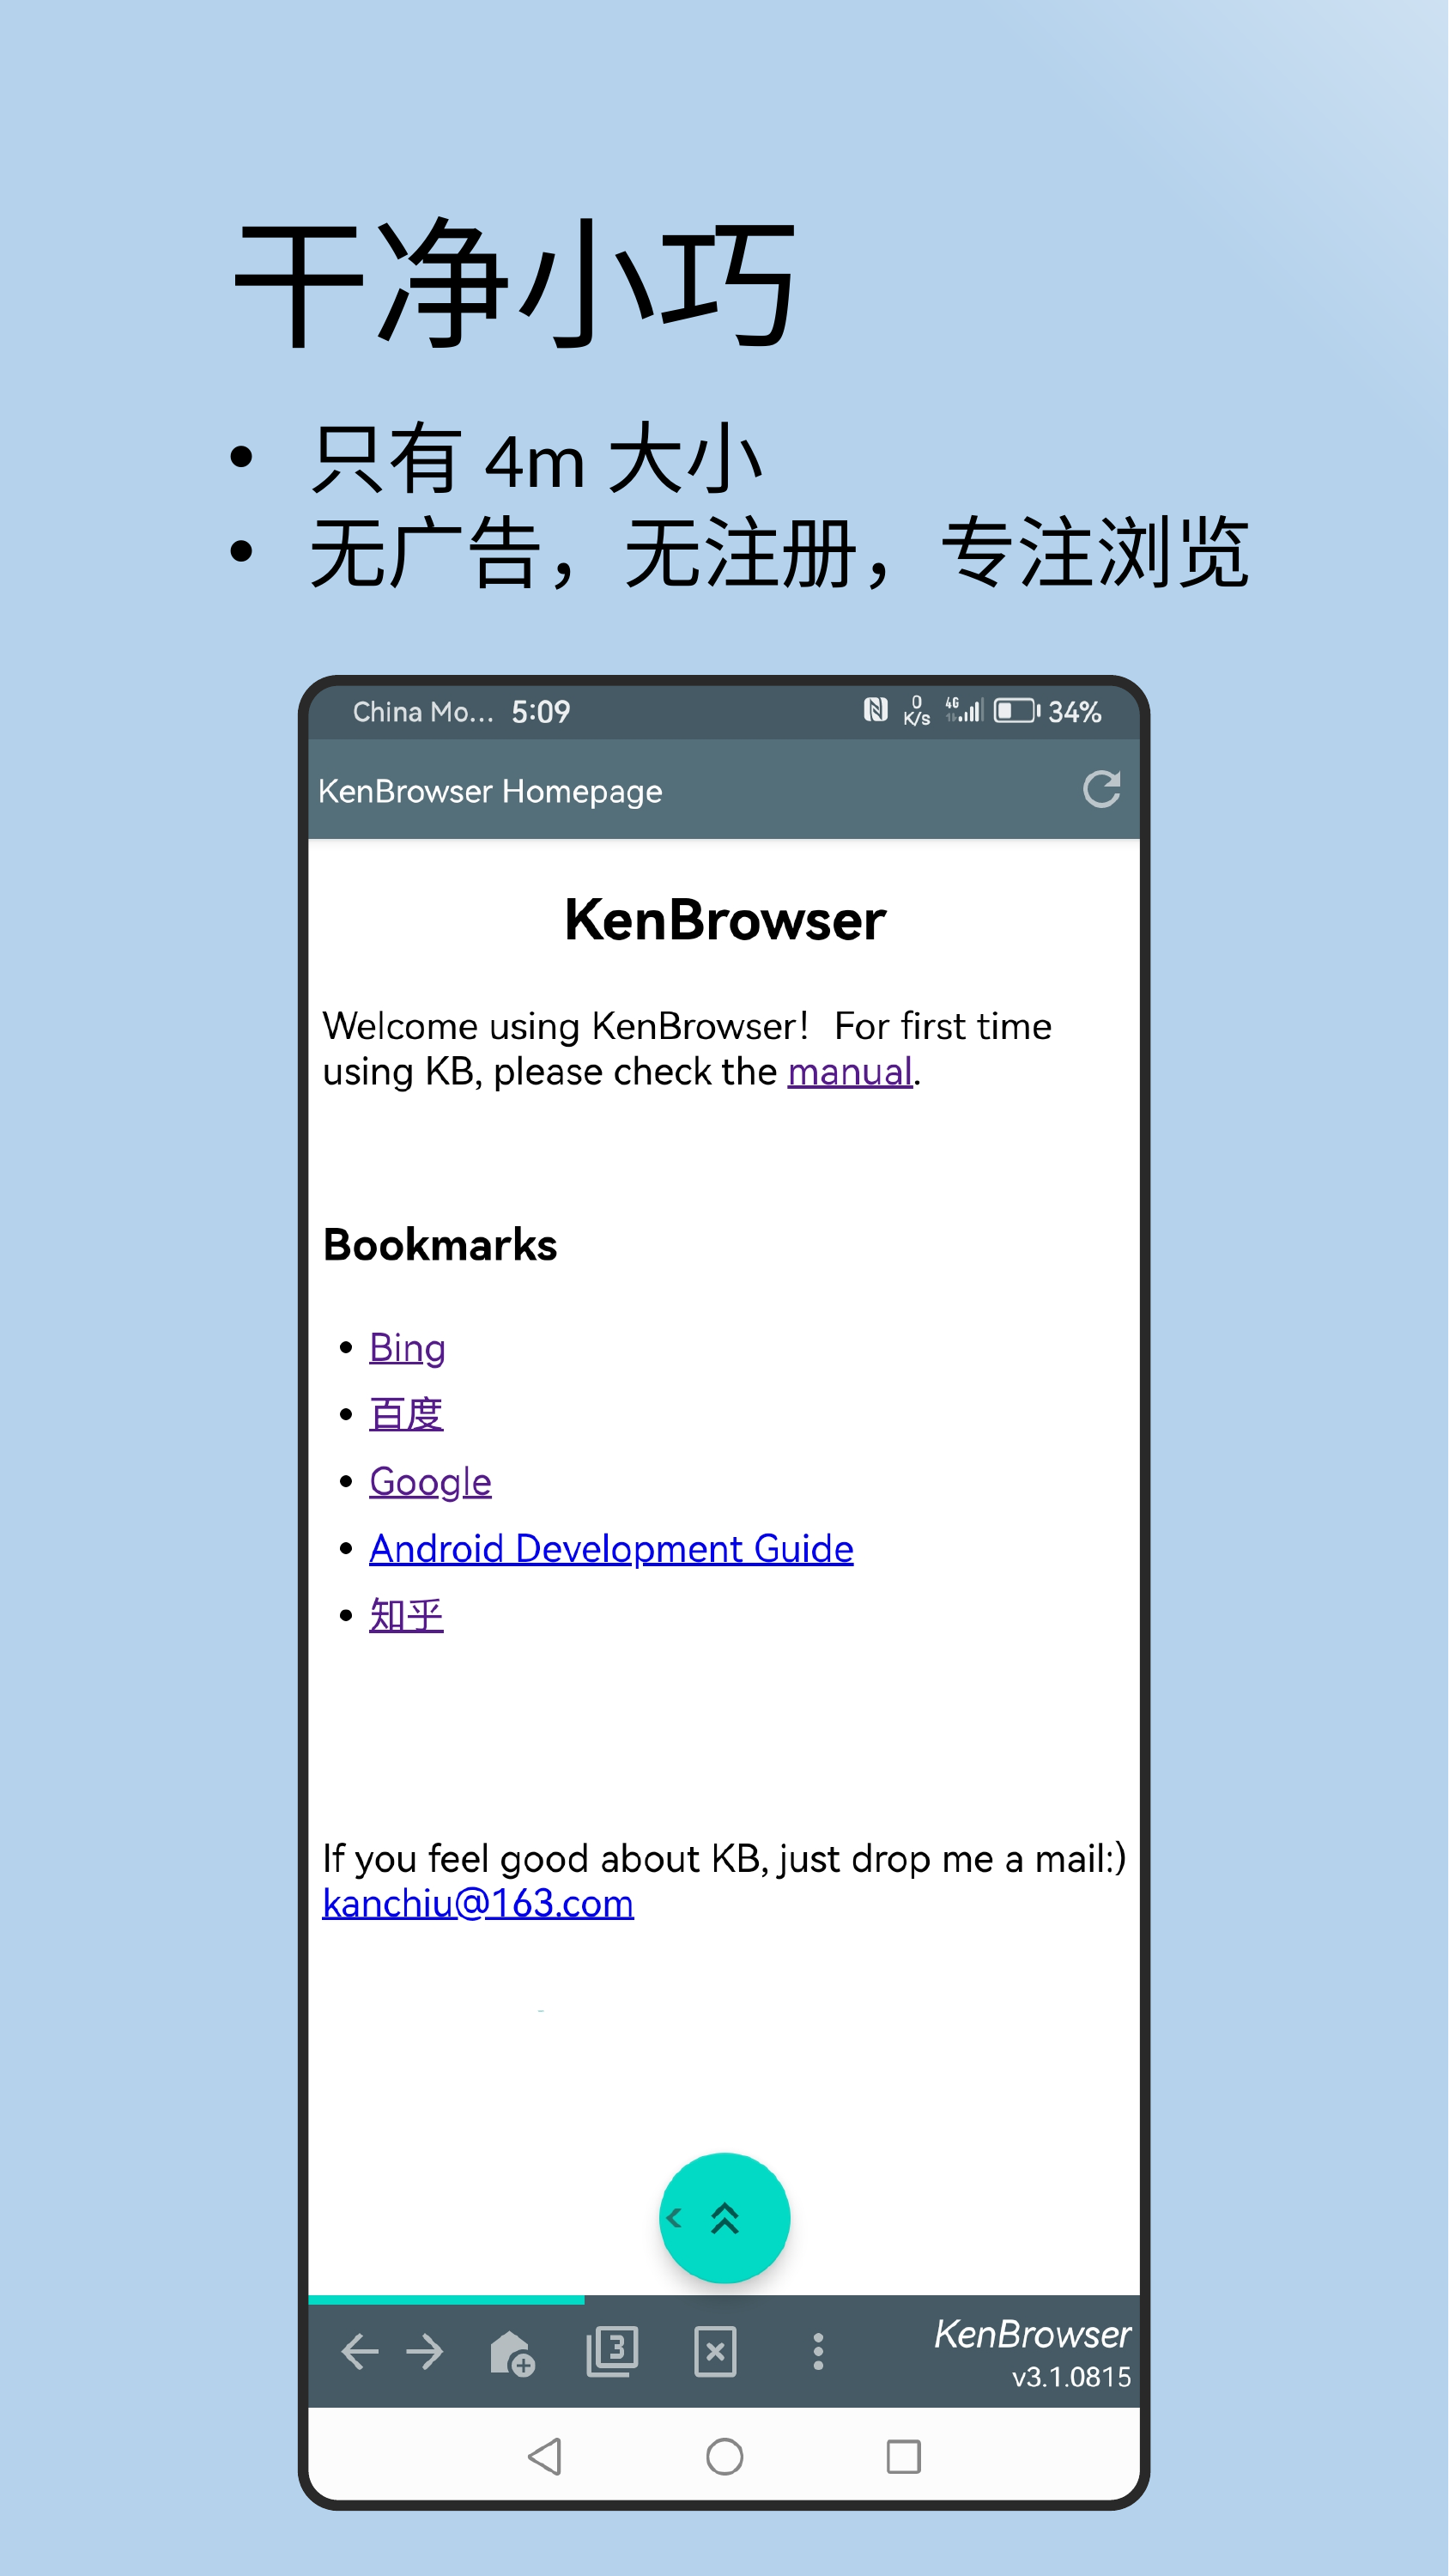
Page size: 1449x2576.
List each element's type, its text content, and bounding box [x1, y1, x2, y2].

text_box 干净小巧 只有4m大小 无广告，无注册，专注浏览 [215, 187, 1289, 604]
picture [303, 680, 1146, 2506]
